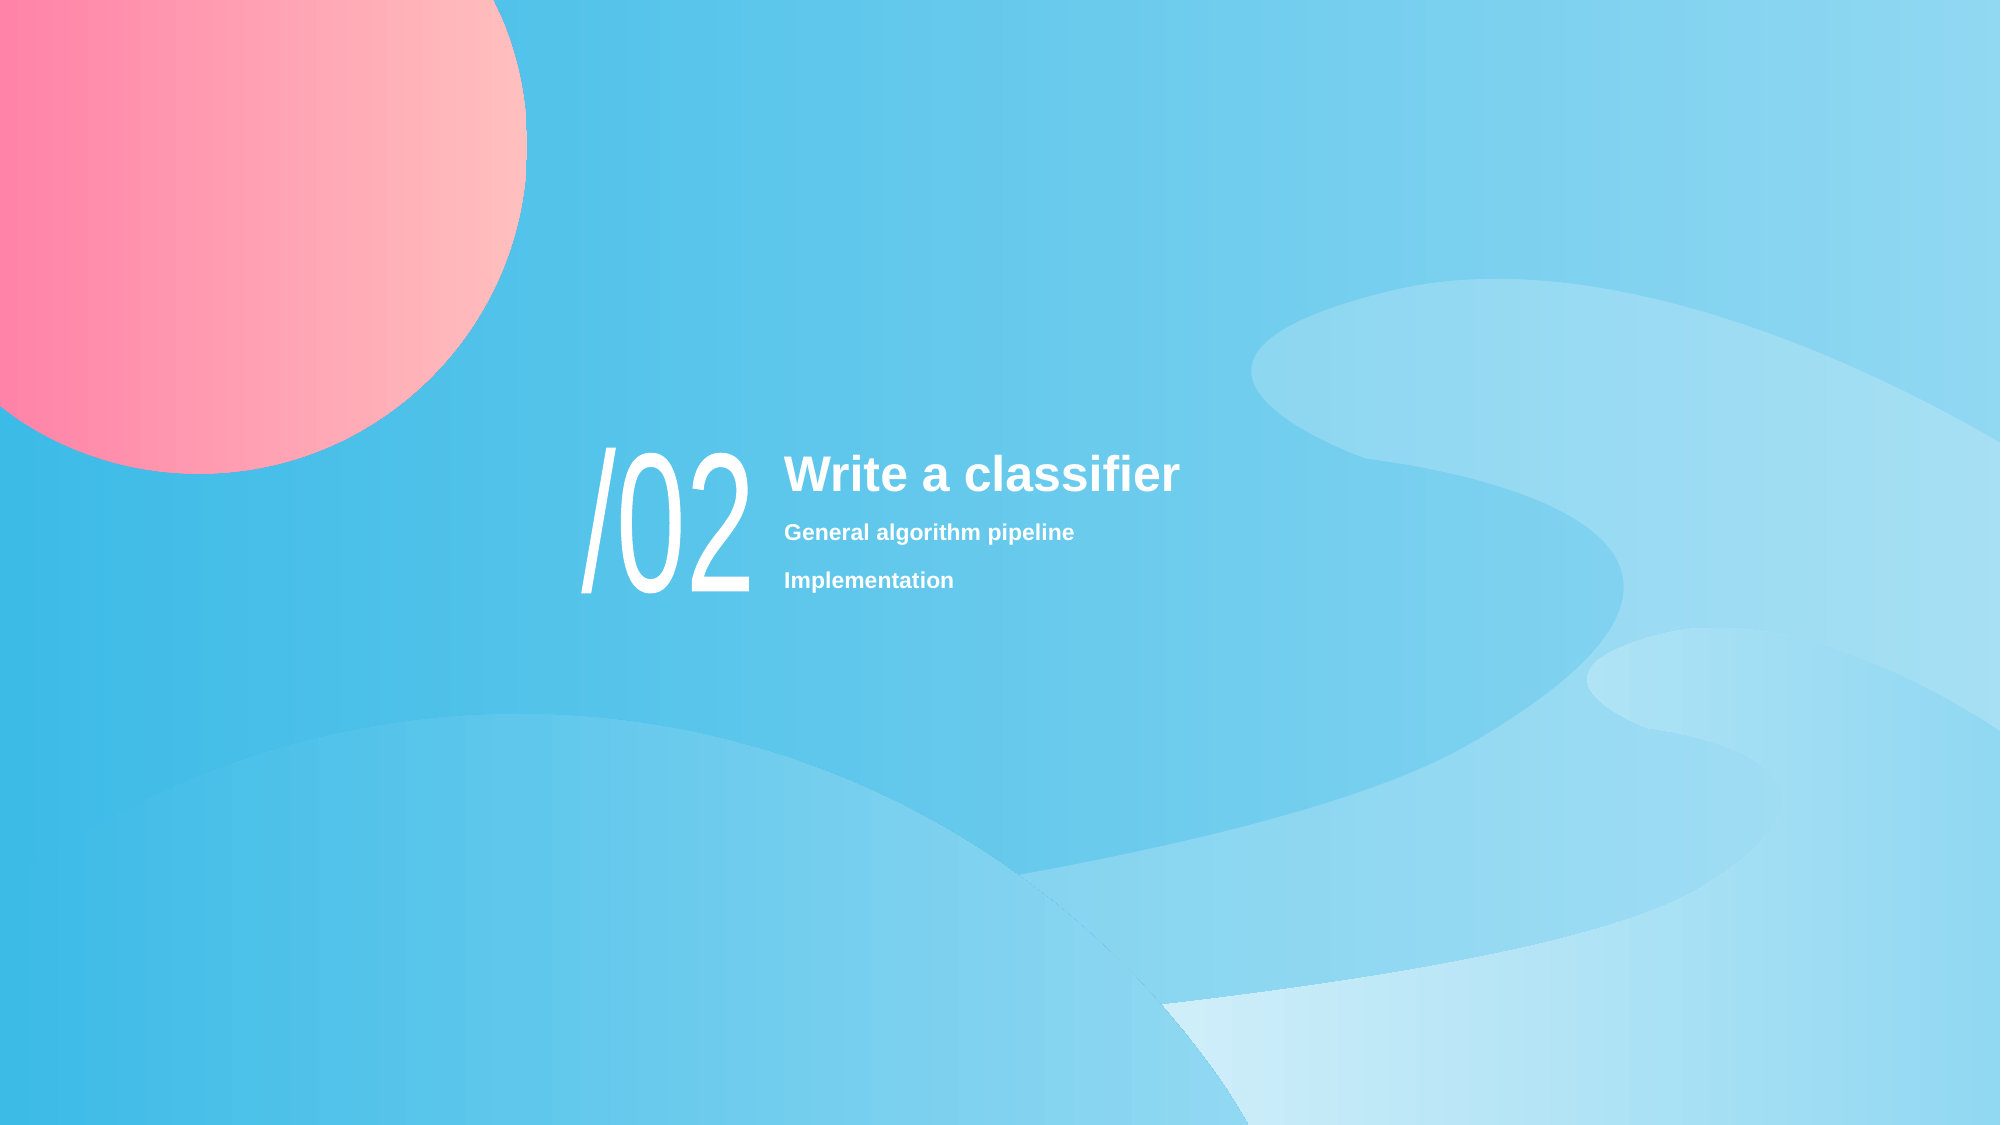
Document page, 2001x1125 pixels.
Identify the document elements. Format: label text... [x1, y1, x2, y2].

list General algorithm pipeline Implementation [769, 510, 1659, 677]
title Write a classifier [769, 363, 1658, 510]
